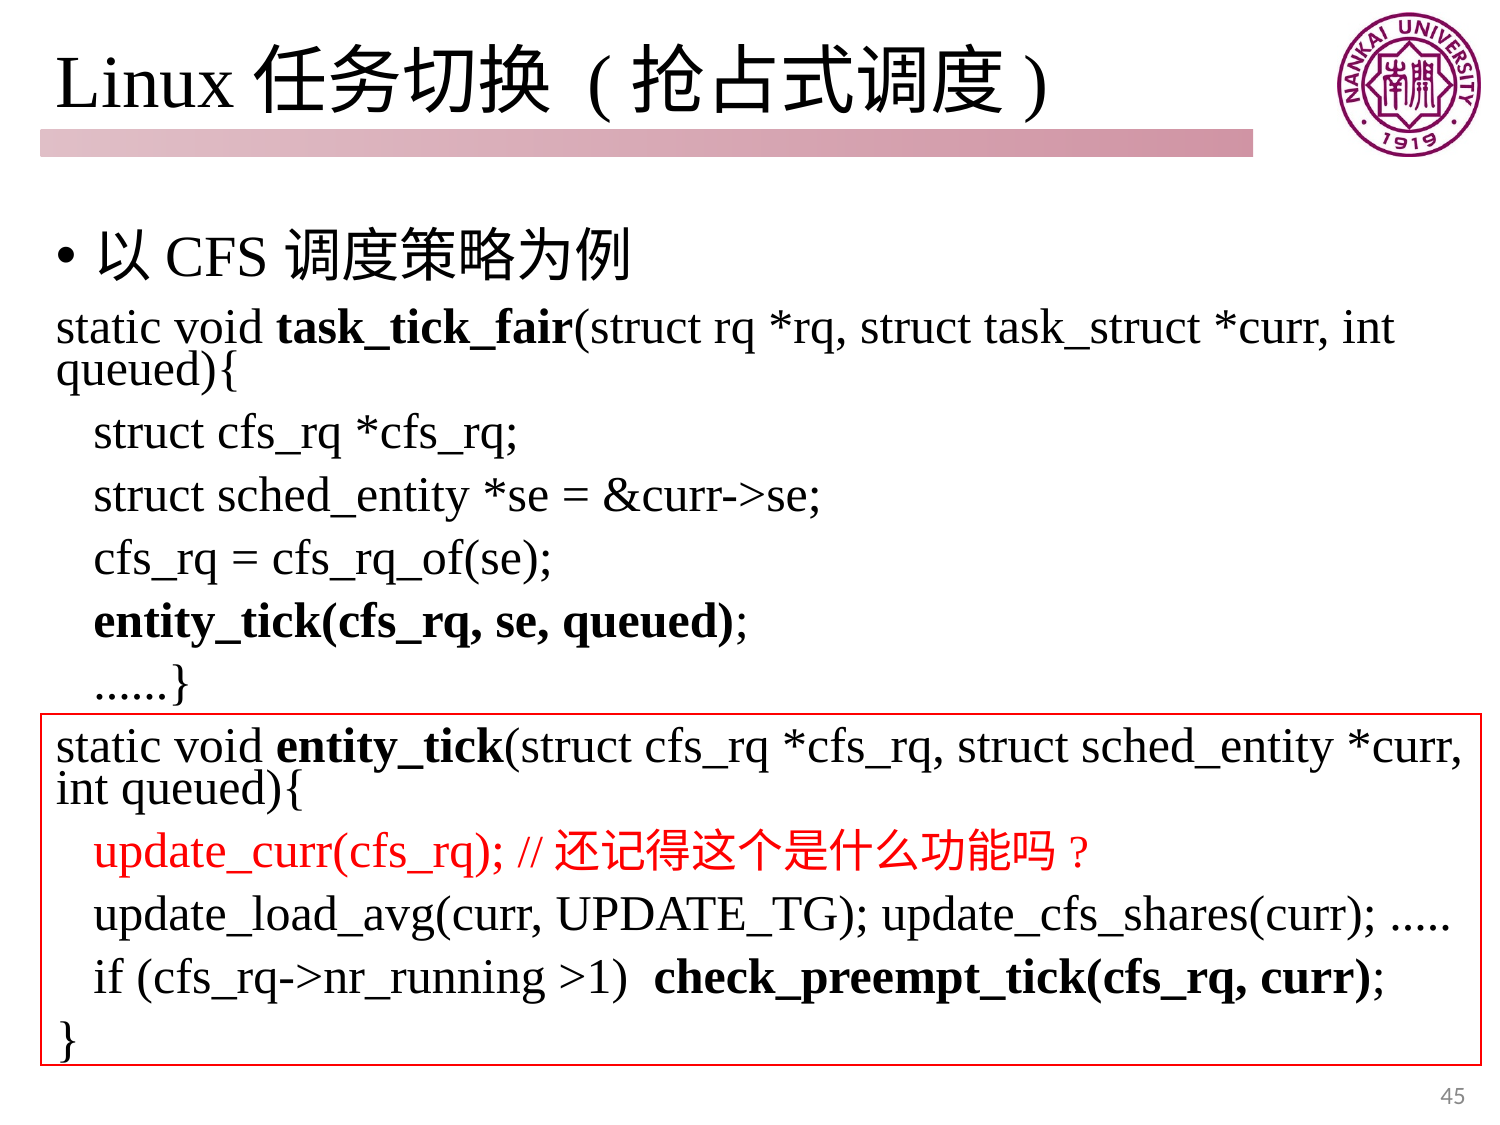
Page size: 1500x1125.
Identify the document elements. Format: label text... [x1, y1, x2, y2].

text_box [40, 713, 1482, 1066]
picture [1337, 12, 1481, 157]
slide_number 45 [1143, 1066, 1481, 1125]
title Linux任务切换 (抢占式调度) [40, 33, 1335, 133]
list 以CFS调度策略为例 static void task_tick_fair(struct rq *rq, struct task_struct *curr, int queued){ struct cfs_rq *cfs_rq; struct sched_entity *se = &curr->se; cfs_rq = cfs_rq_of(se); entity_tick(cfs_rq, se, queued); ......} static void entity_tick(struct cfs_rq *cfs_rq, struct sched_entity *curr, int queued){ update_curr(cfs_rq); //还记得这个是什么功能吗? update_load_avg(curr, UPDATE_TG); update_cfs_shares(curr); ..... if (cfs_rq->nr_running >1) check_preempt_tick(cfs_rq, curr); } [40, 218, 1500, 1042]
